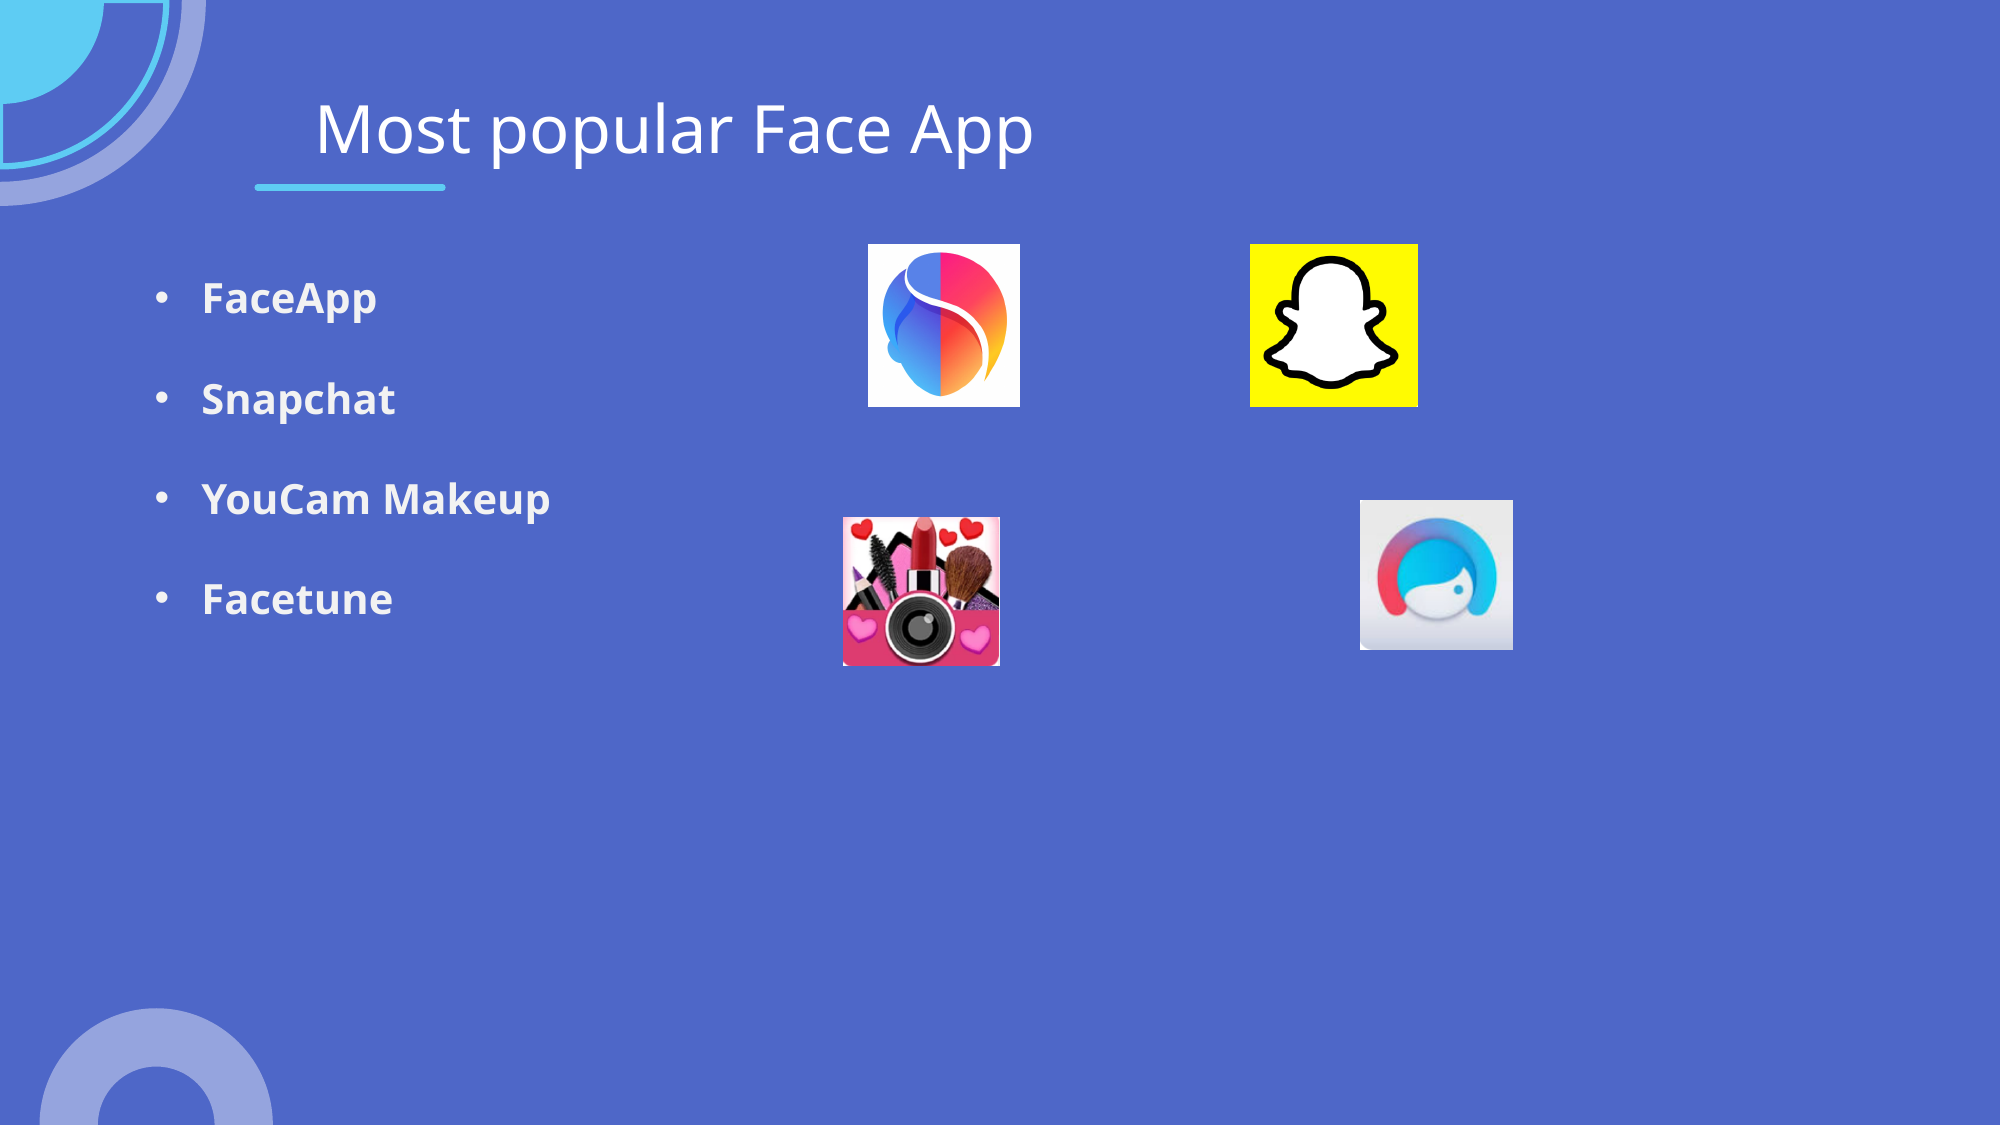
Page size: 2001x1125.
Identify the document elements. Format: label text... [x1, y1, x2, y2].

picture [867, 244, 1020, 407]
picture [1360, 500, 1513, 650]
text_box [0, 0, 206, 206]
picture [843, 517, 1000, 666]
picture [1250, 244, 1418, 407]
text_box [257, 79, 1094, 188]
text_box [38, 1007, 274, 1125]
text_box FaceApp Snapchat YouCam Makeup Facetune [139, 264, 730, 725]
